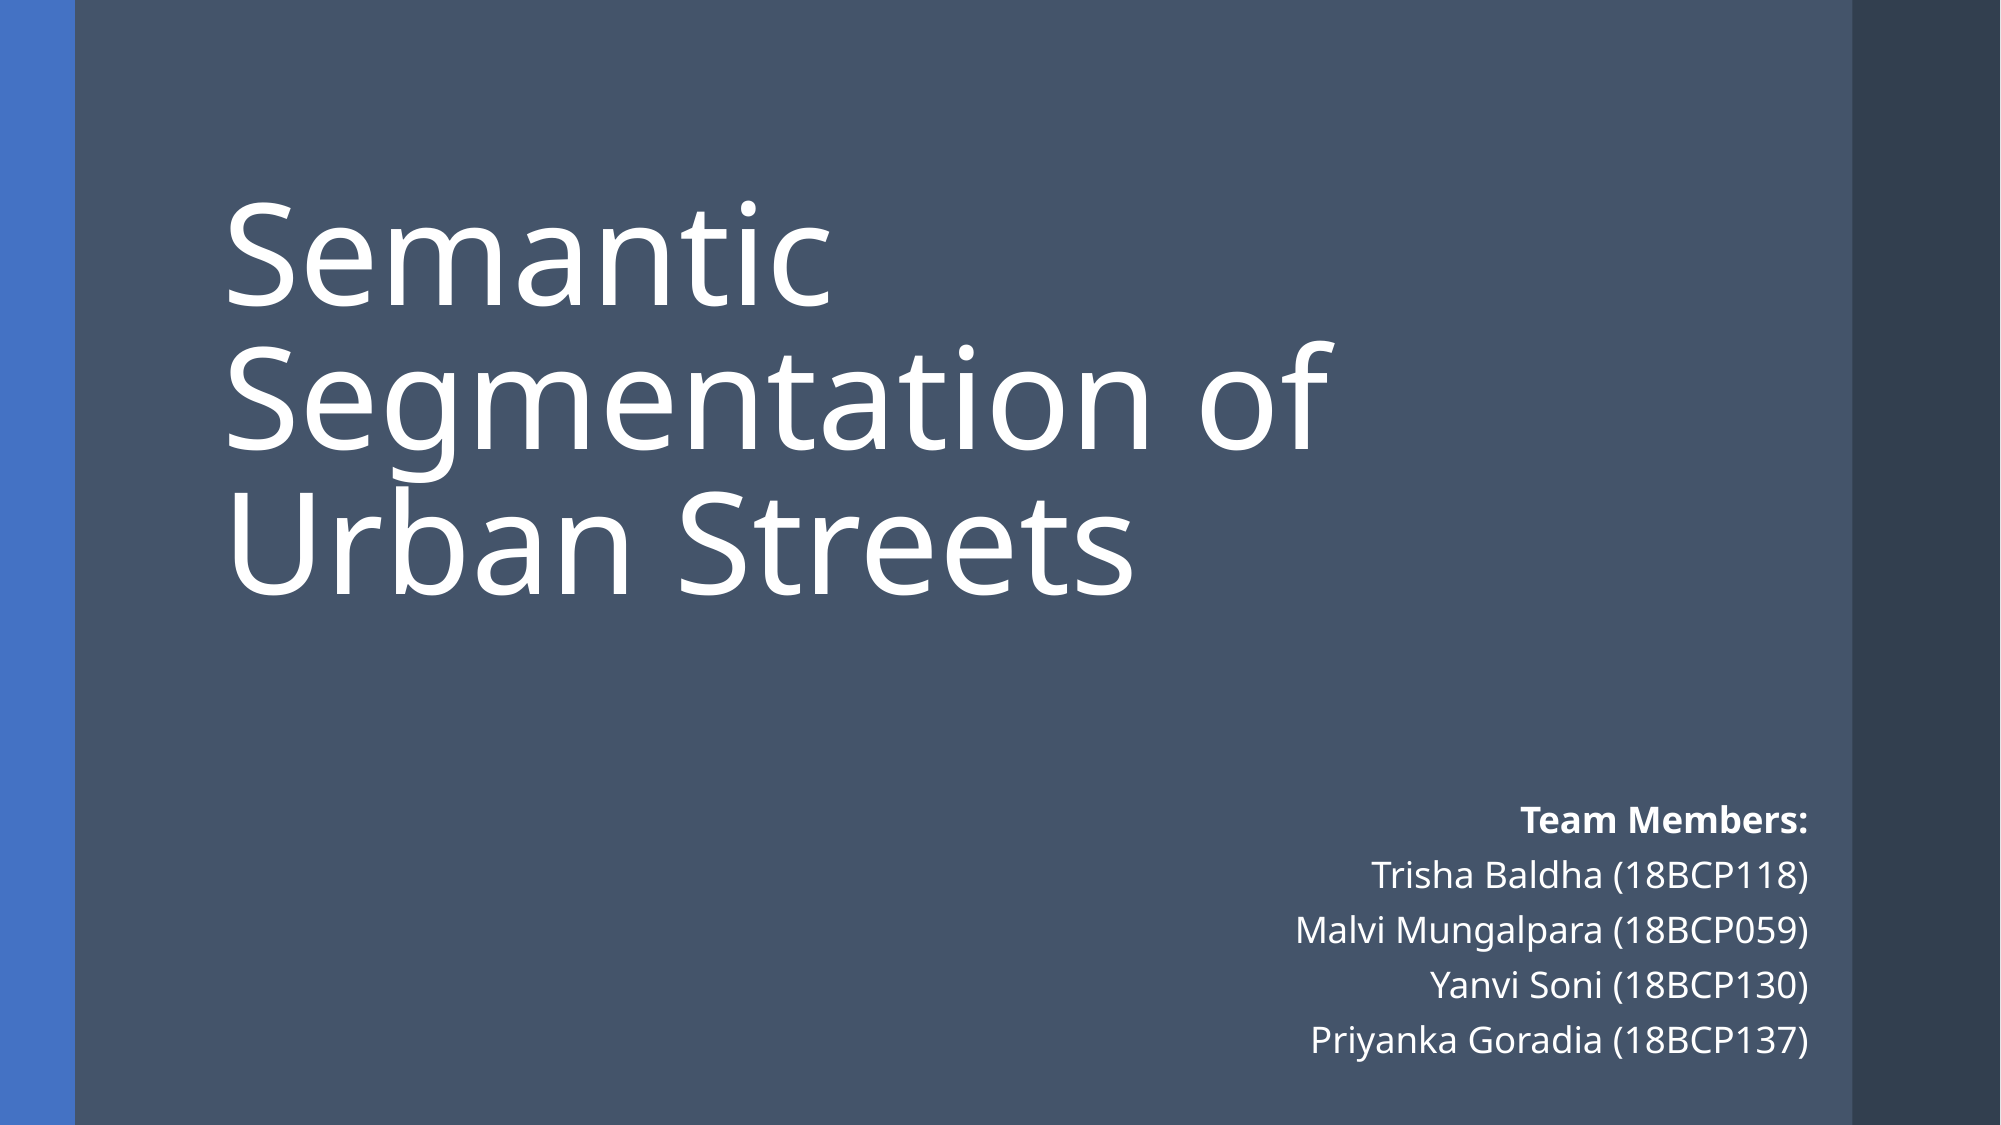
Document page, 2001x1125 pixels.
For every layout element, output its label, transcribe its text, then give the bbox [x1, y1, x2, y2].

title Semantic Segmentation of Urban Streets [206, 159, 1752, 631]
subtitle Team Members: Trisha Baldha (18BCP118) Malvi Mungalpara (18BCP059) Yanvi Soni (18BCP130) Priyanka Goradia (18BCP137) [278, 793, 1824, 1071]
